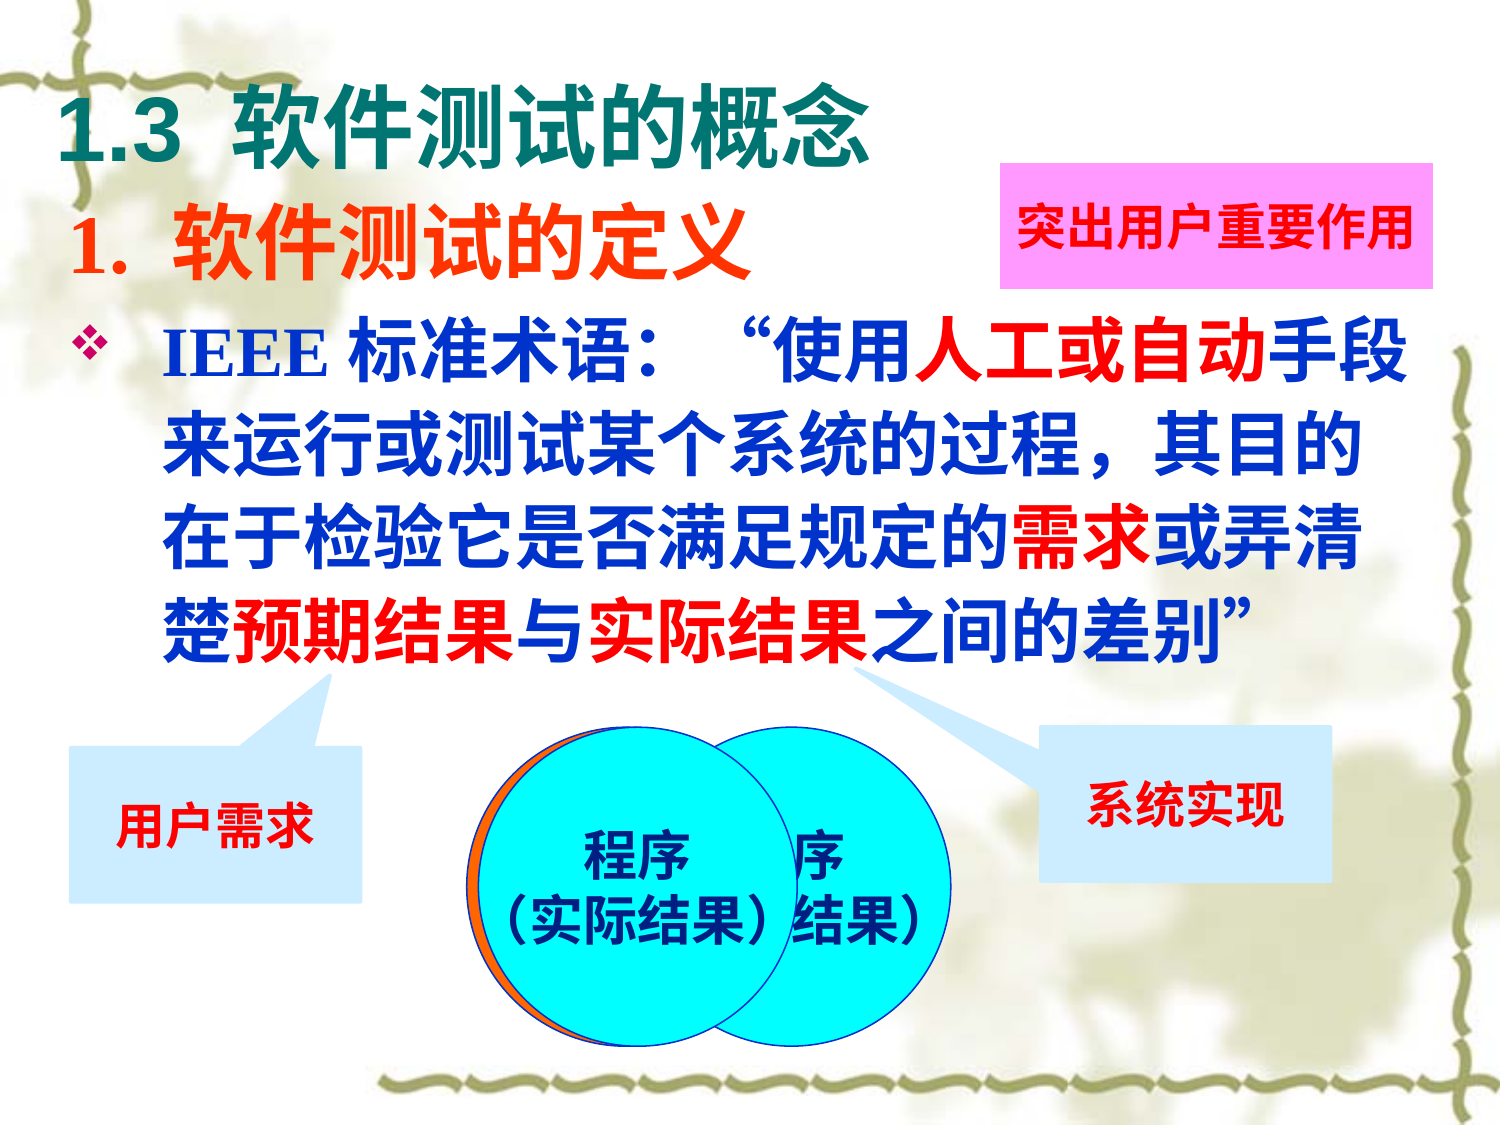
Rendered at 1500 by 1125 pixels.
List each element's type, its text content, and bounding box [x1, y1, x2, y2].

title 1.3 软件测试的概念 [40, 30, 1443, 219]
text_box 程序 （实际结果） [715, 727, 951, 1047]
text_box 系统实现 [853, 666, 1333, 883]
text_box 程序 （实际结果） [478, 727, 798, 1047]
text_box 规格说明 （预期结果） [466, 727, 629, 1047]
text_box 用户需求 [68, 673, 363, 904]
text_box 突出用户重要作用 [996, 159, 1437, 293]
picture [0, 0, 1500, 1125]
text_box 1. 软件测试的定义 IEEE标准术语：“使用人工或自动手段来运行或测试某个系统的过程，其目的在于检验它是否满足规定的需求或弄清楚预期结果与实际结果之间的差别” [53, 172, 1436, 1094]
